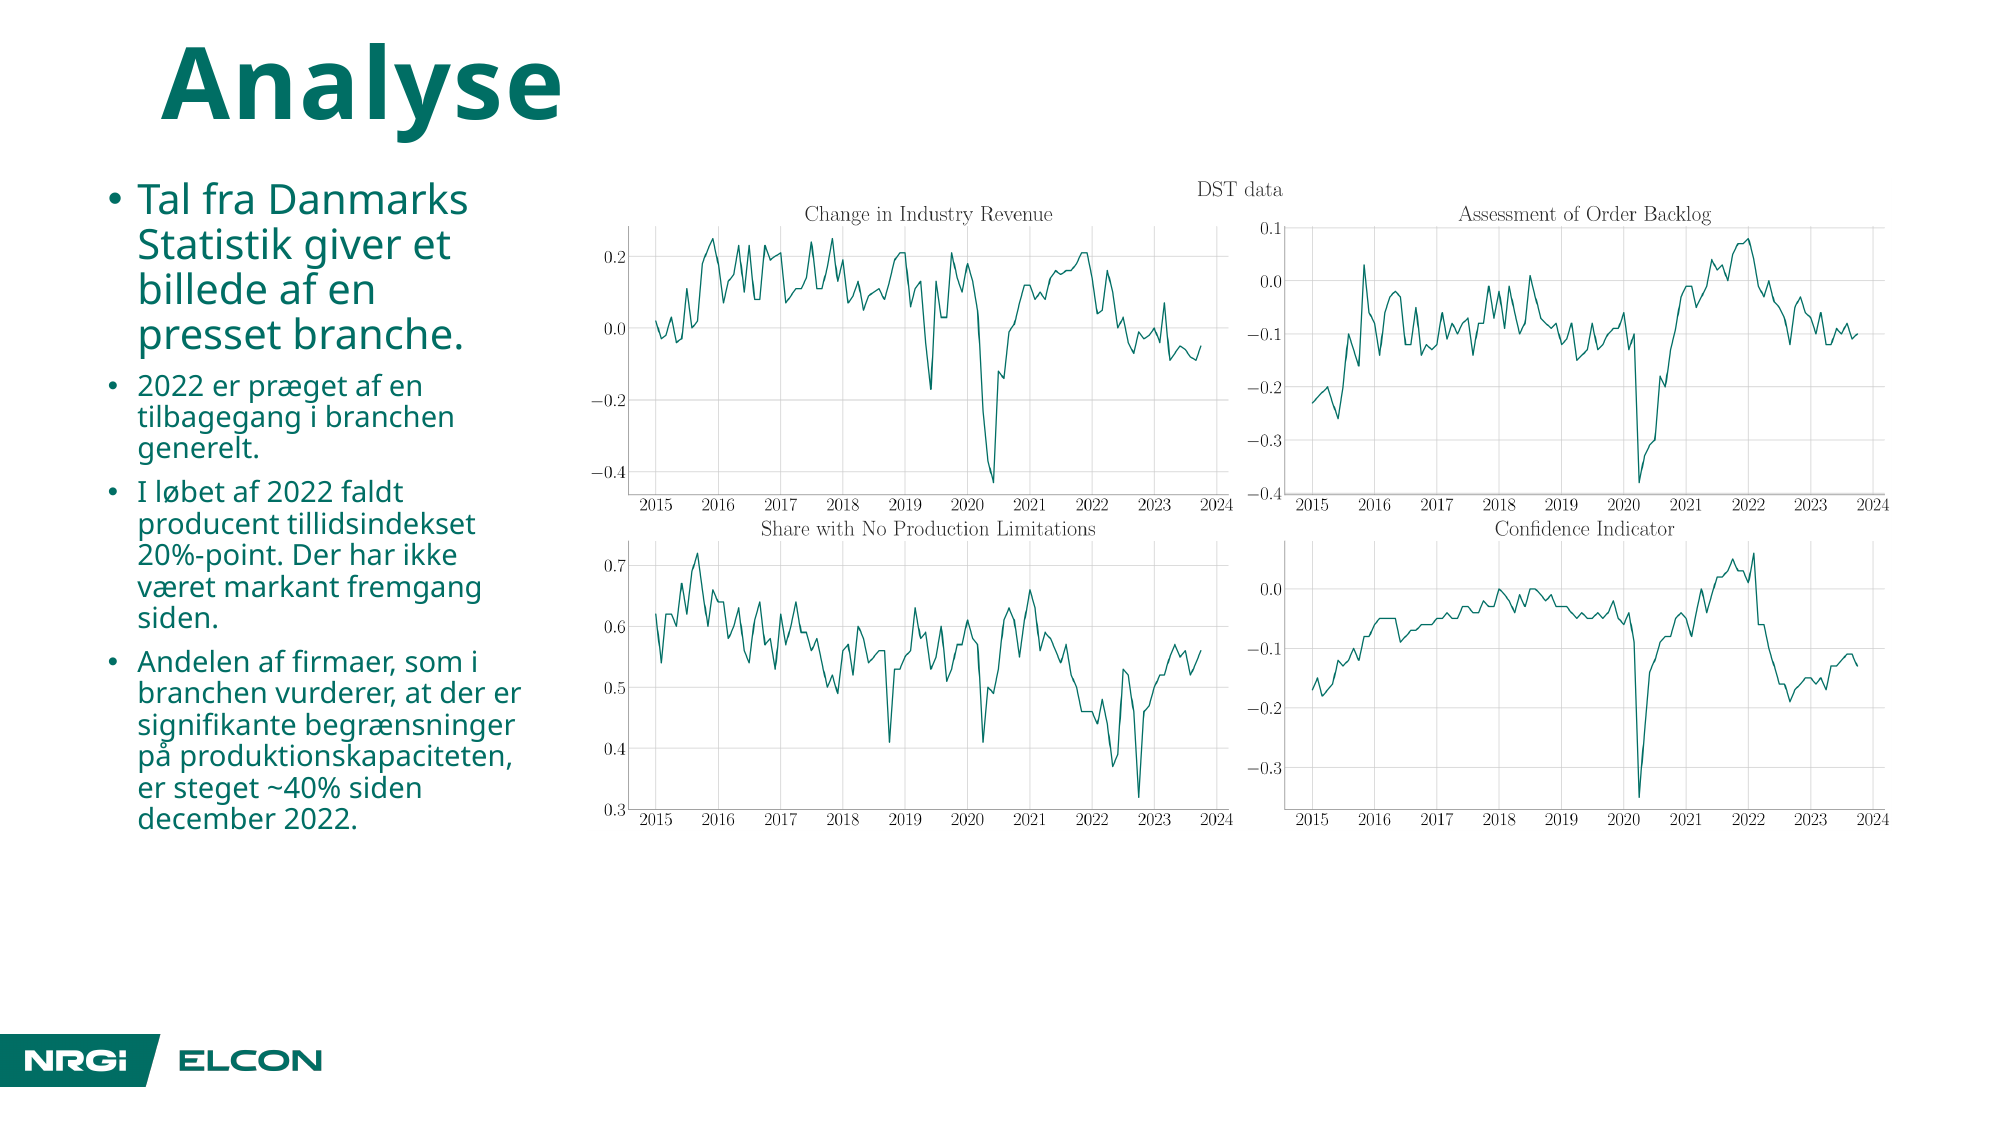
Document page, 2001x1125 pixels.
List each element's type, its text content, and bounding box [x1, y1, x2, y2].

picture [0, 1034, 323, 1087]
text_box Tal fra Danmarks Statistik giver et billede af en presset branche. 2022 er præget af en tilbagegang i branchen generelt. I løbet af 2022 faldt producent tillidsindekset 20%-point. Der har ikke været markant fremgang siden. Andelen af firmaer, som i branchen vurderer, at der er signifikante begrænsninger på produktionskapaciteten, er steget ~40% siden december 2022. [108, 178, 528, 1012]
picture [587, 178, 1893, 832]
title Analyse [161, 37, 1946, 142]
